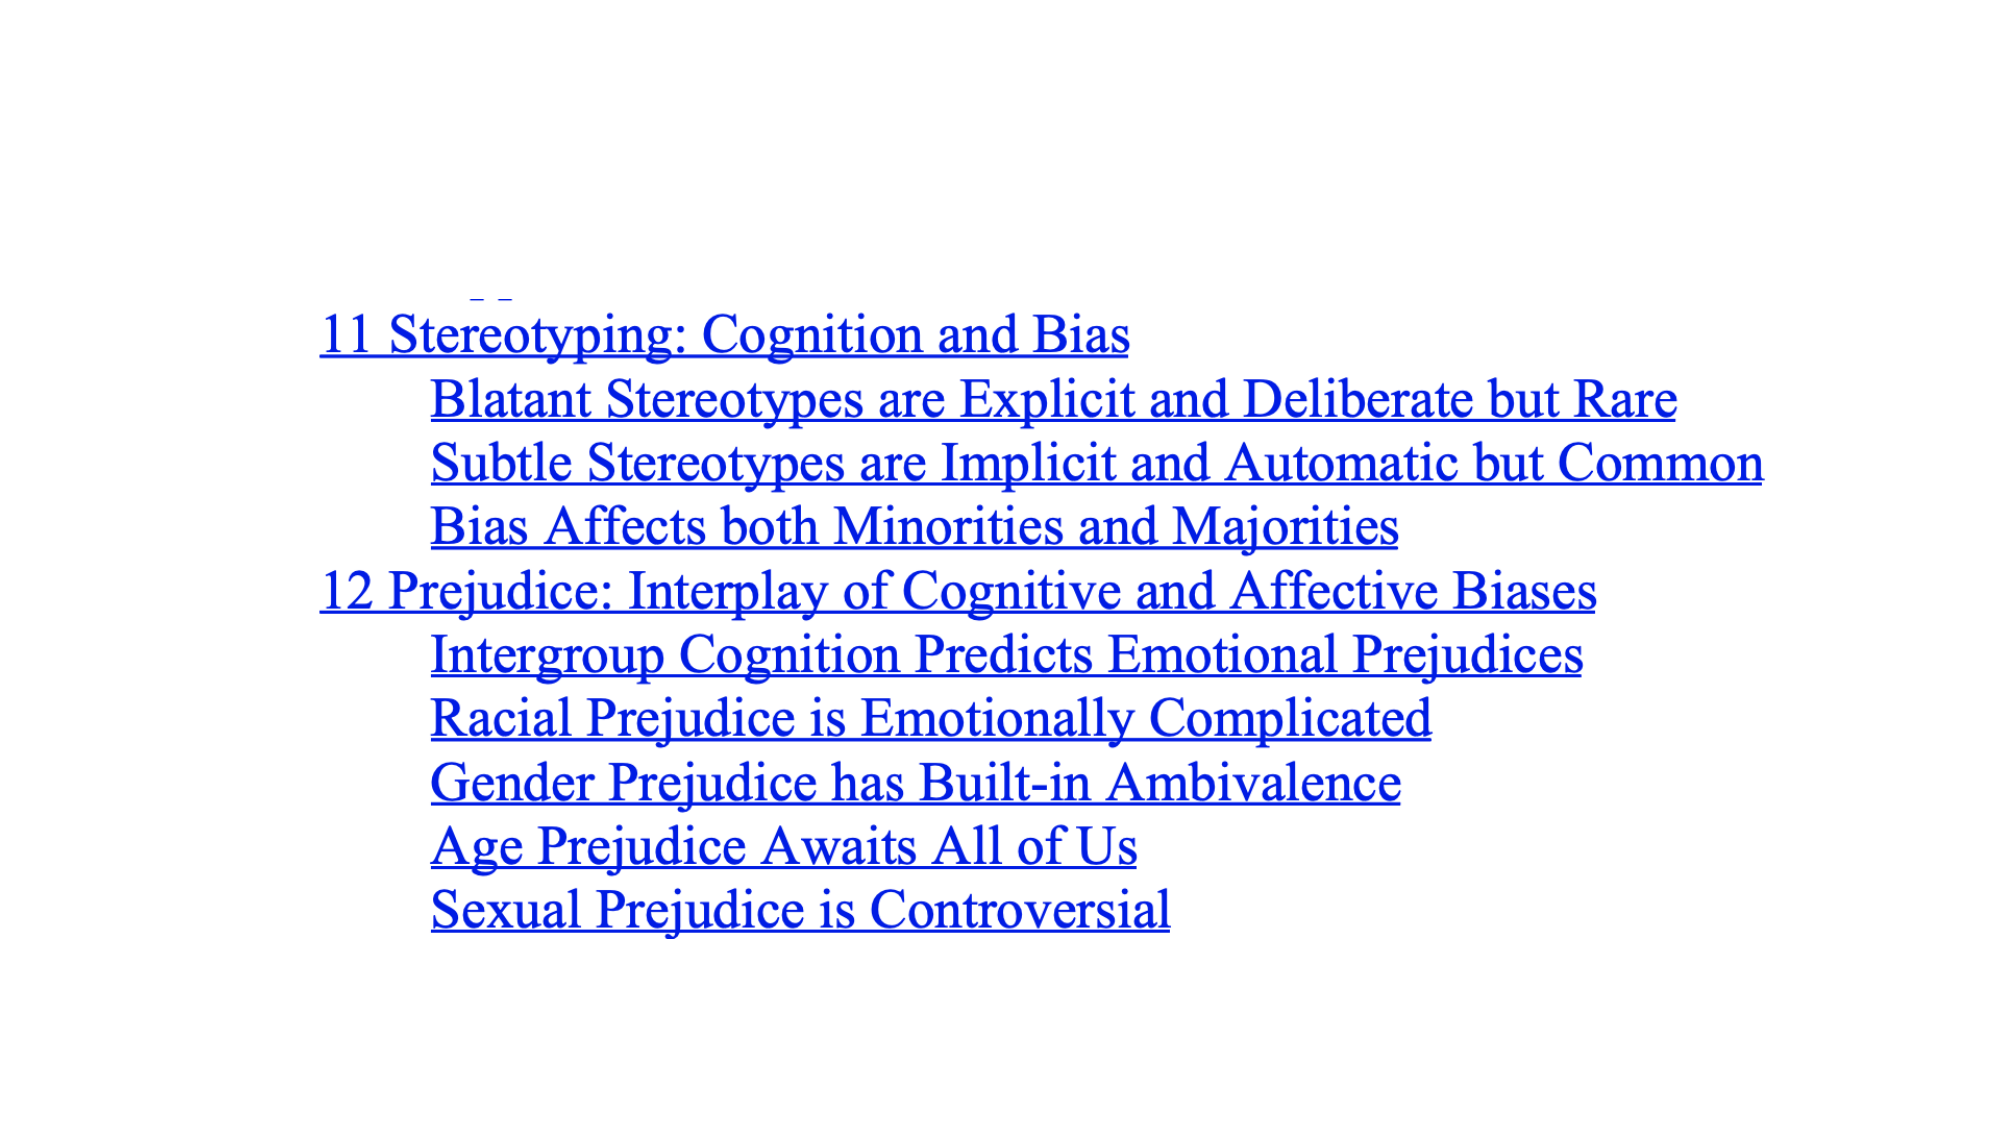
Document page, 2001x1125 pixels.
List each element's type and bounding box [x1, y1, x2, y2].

picture [258, 299, 1863, 939]
